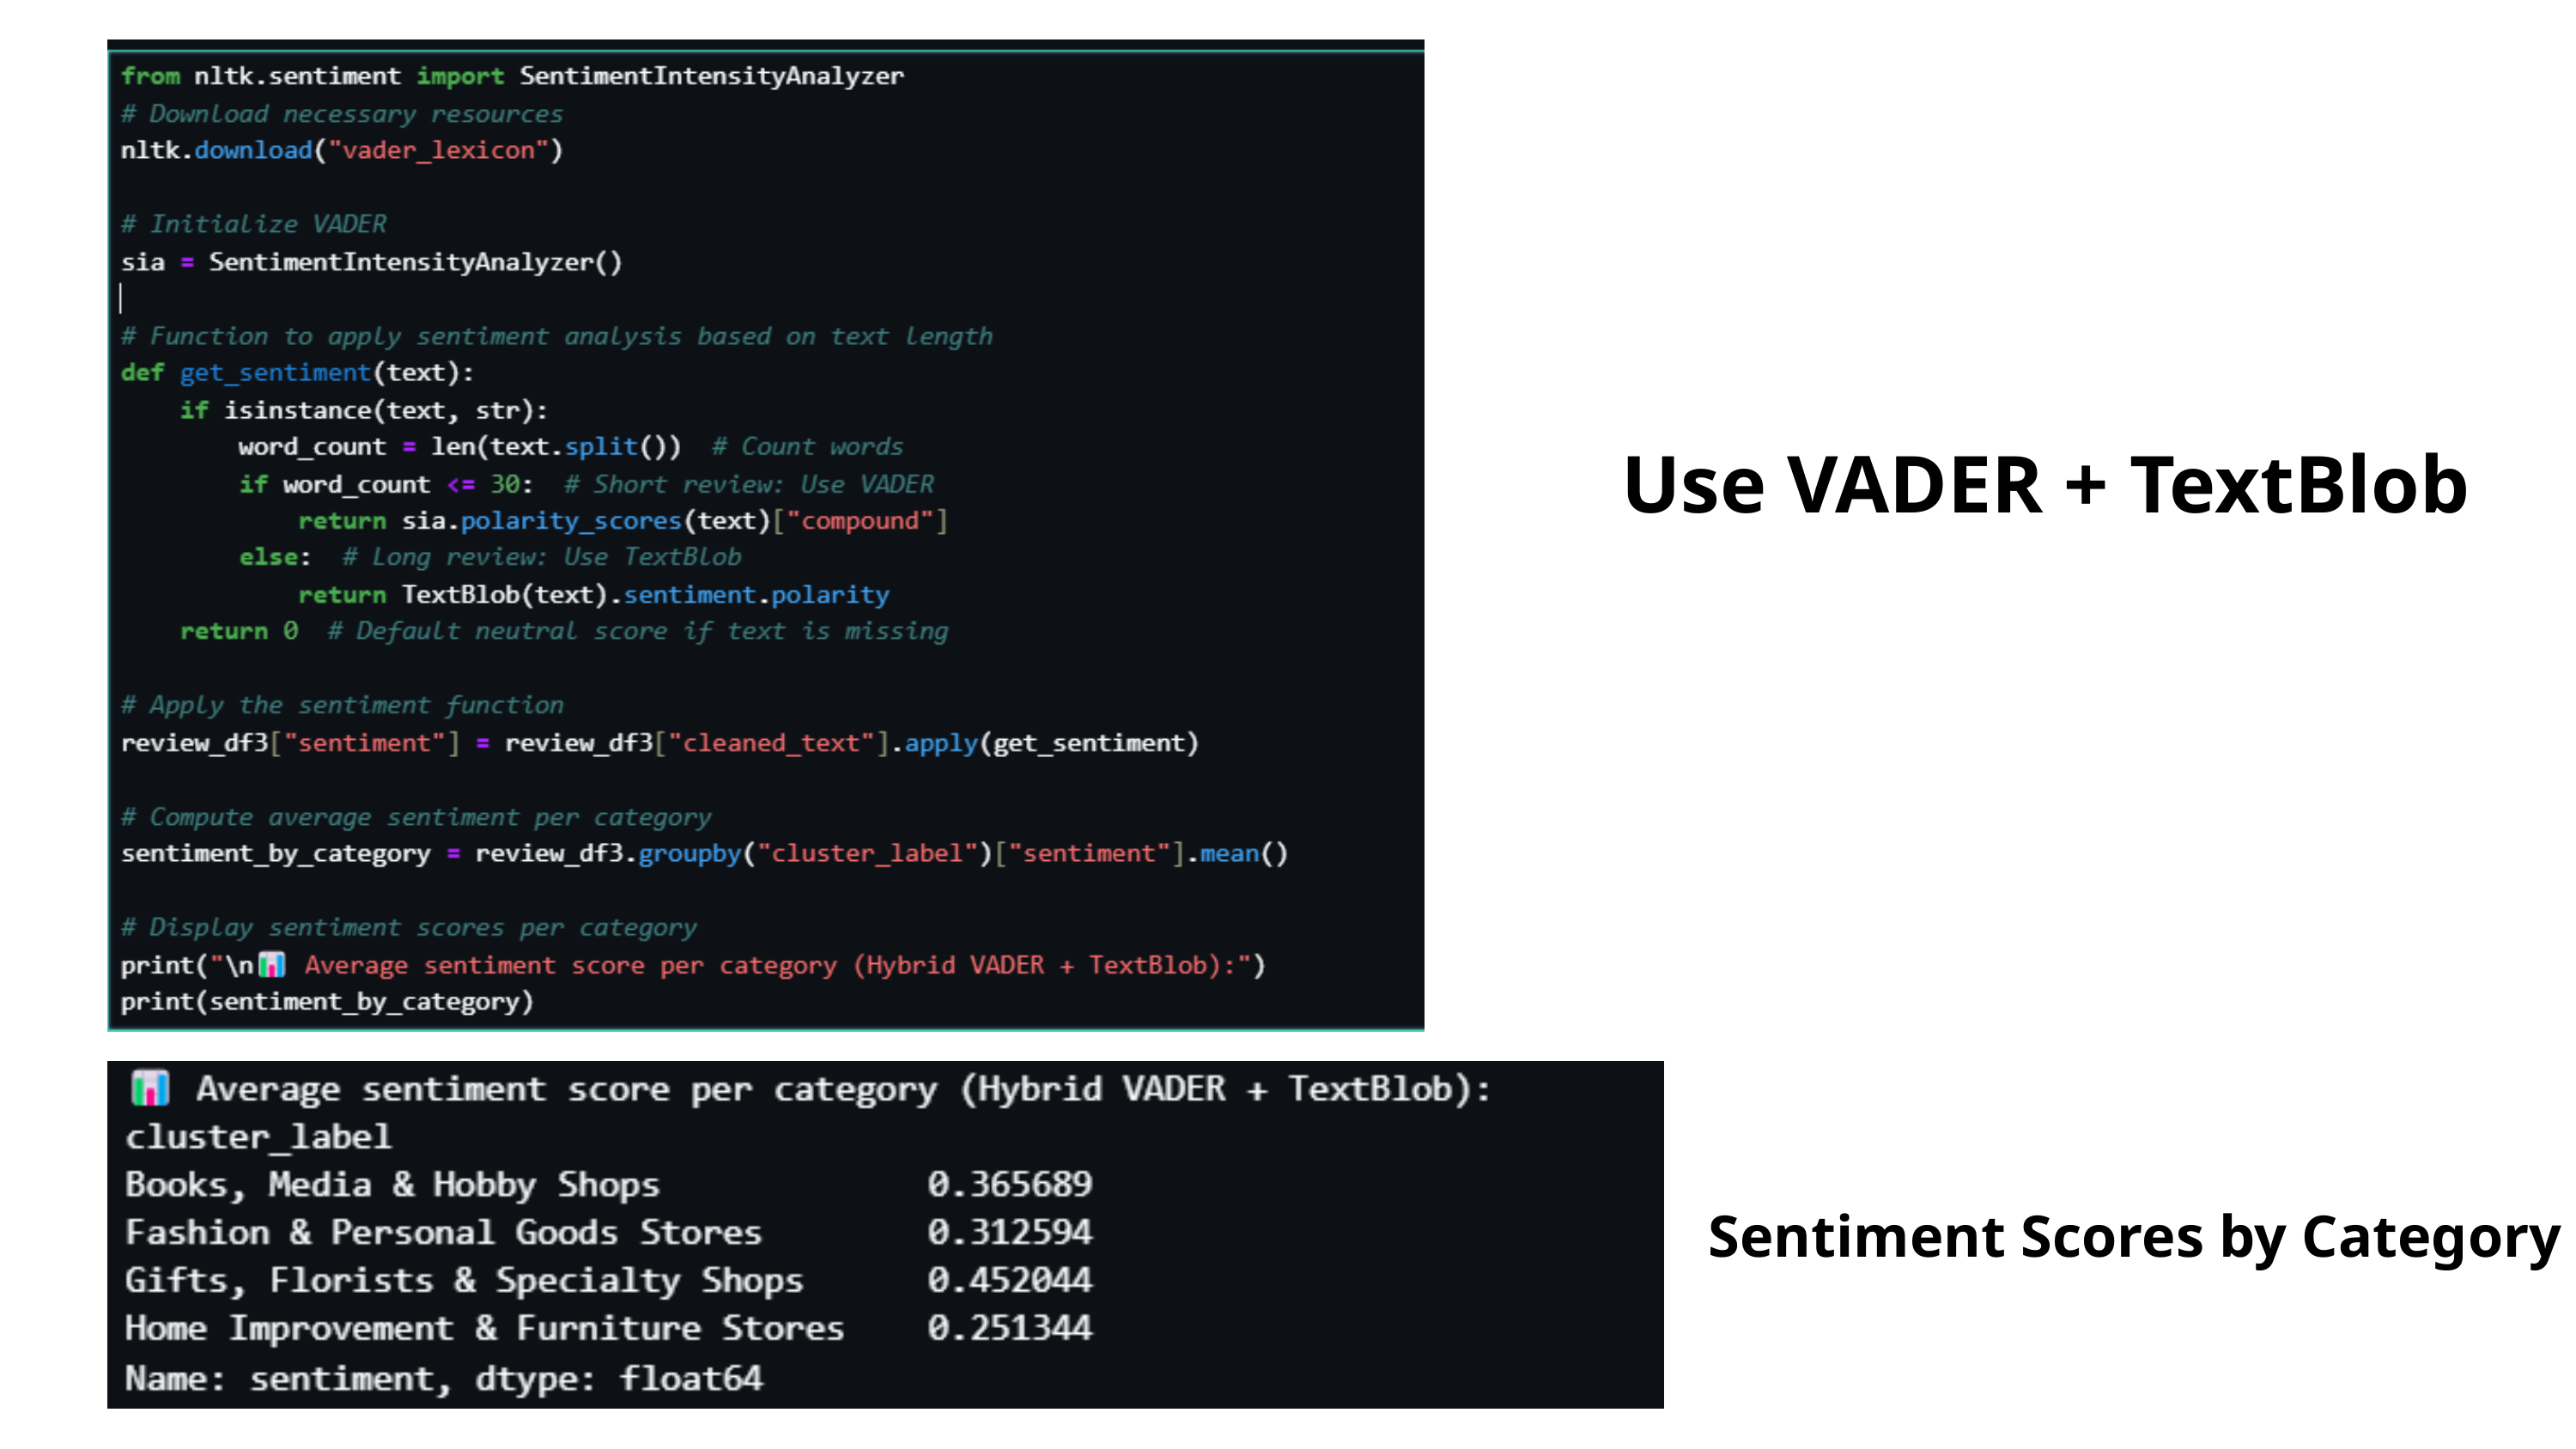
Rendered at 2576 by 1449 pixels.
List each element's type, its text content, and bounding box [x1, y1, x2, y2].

picture [106, 39, 1425, 1033]
text_box Sentiment Scores by Category [1695, 1193, 2575, 1276]
picture [106, 1061, 1664, 1409]
text_box Use VADER + TextBlob [1608, 427, 2483, 535]
